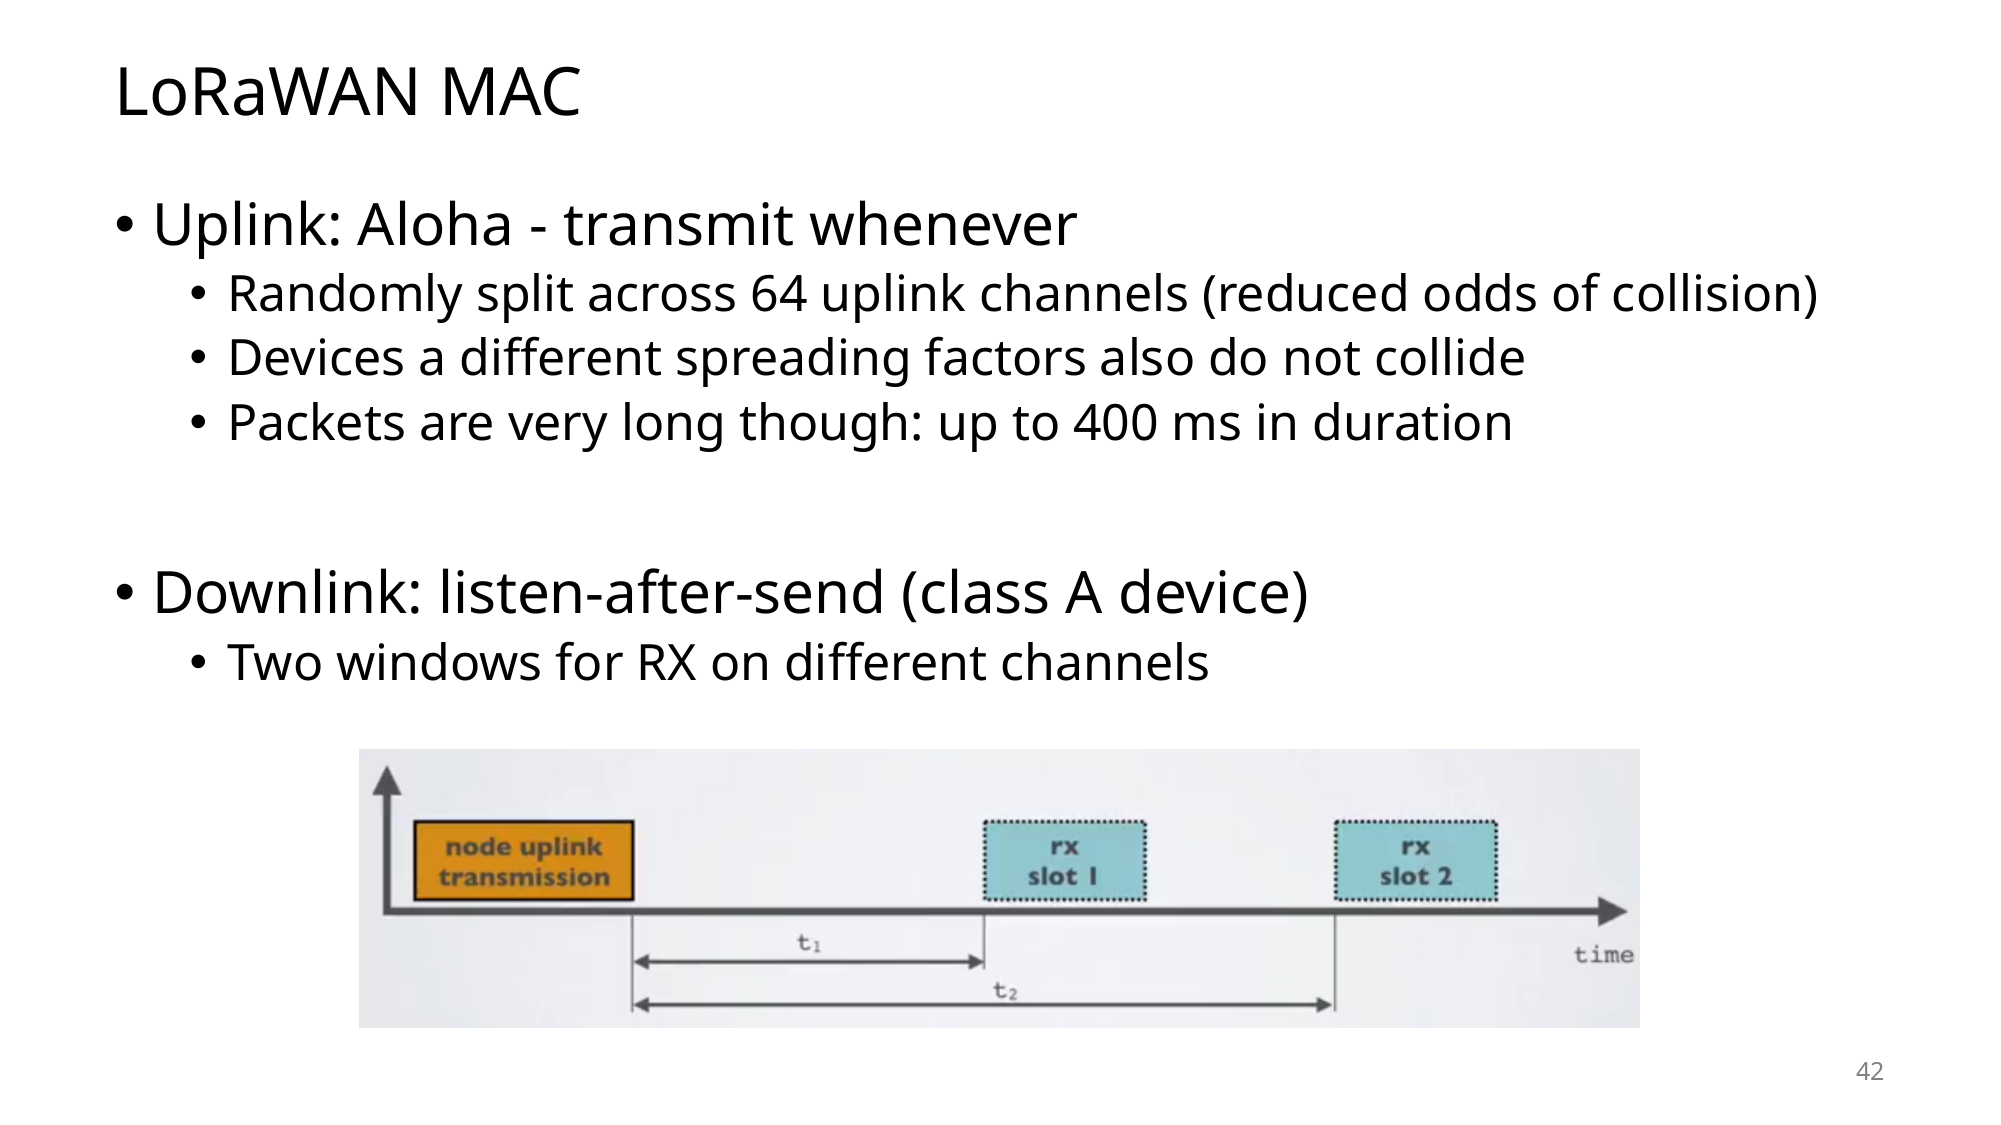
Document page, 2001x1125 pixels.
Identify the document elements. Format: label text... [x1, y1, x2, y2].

slide_number 42 [1749, 1042, 1900, 1103]
title LoRaWAN MAC [99, 37, 1900, 150]
list Uplink: Aloha - transmit whenever Randomly split across 64 uplink channels (reduced odds of collision) Devices a different spreading factors also do not collide Packets are very long though: up to 400 ms in duration Downlink: listen-after-send (class A device) Two windows for RX on different channels [99, 187, 1900, 1013]
picture [359, 749, 1640, 1028]
